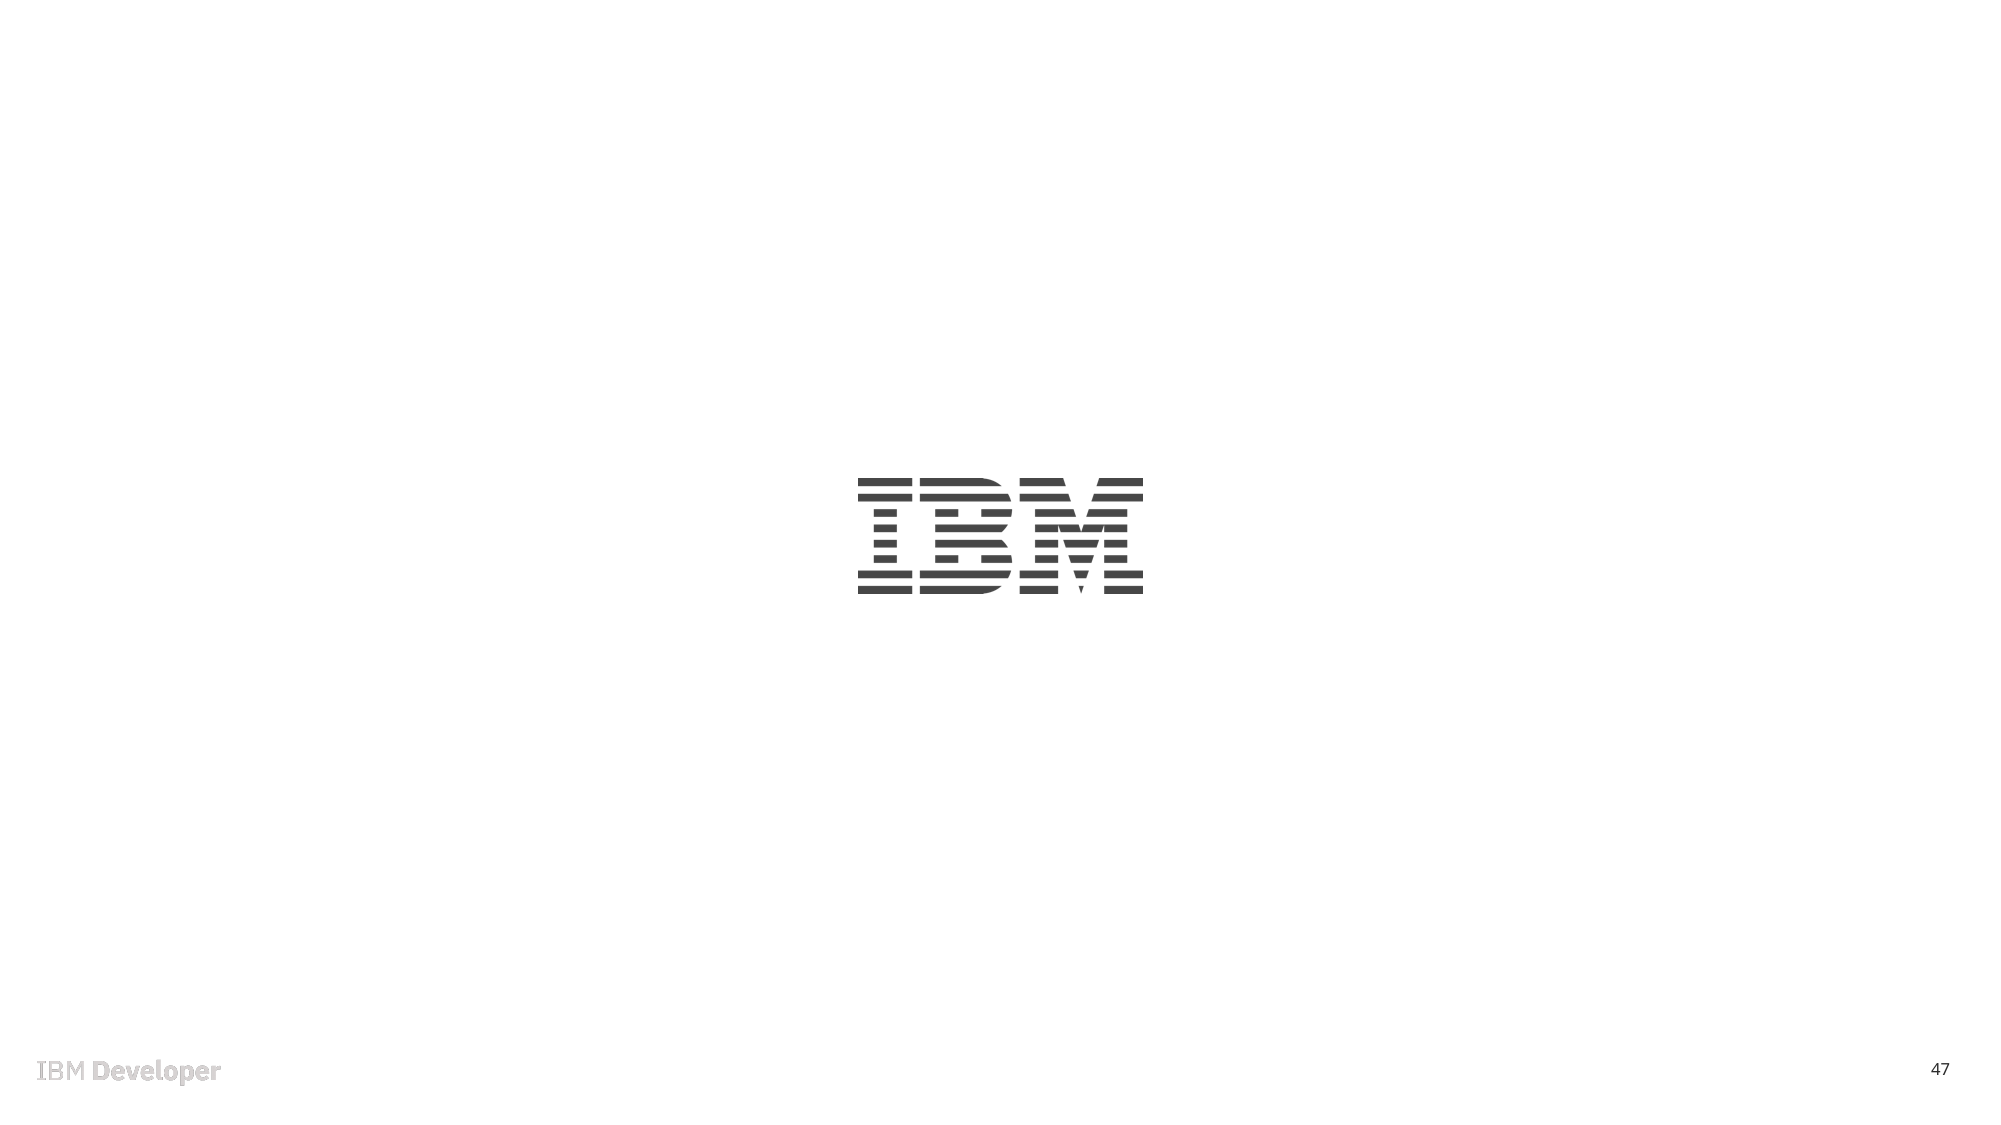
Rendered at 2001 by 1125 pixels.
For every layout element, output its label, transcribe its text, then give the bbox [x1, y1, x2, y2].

picture [858, 478, 1143, 594]
slide_number 47 [1500, 1055, 1950, 1086]
